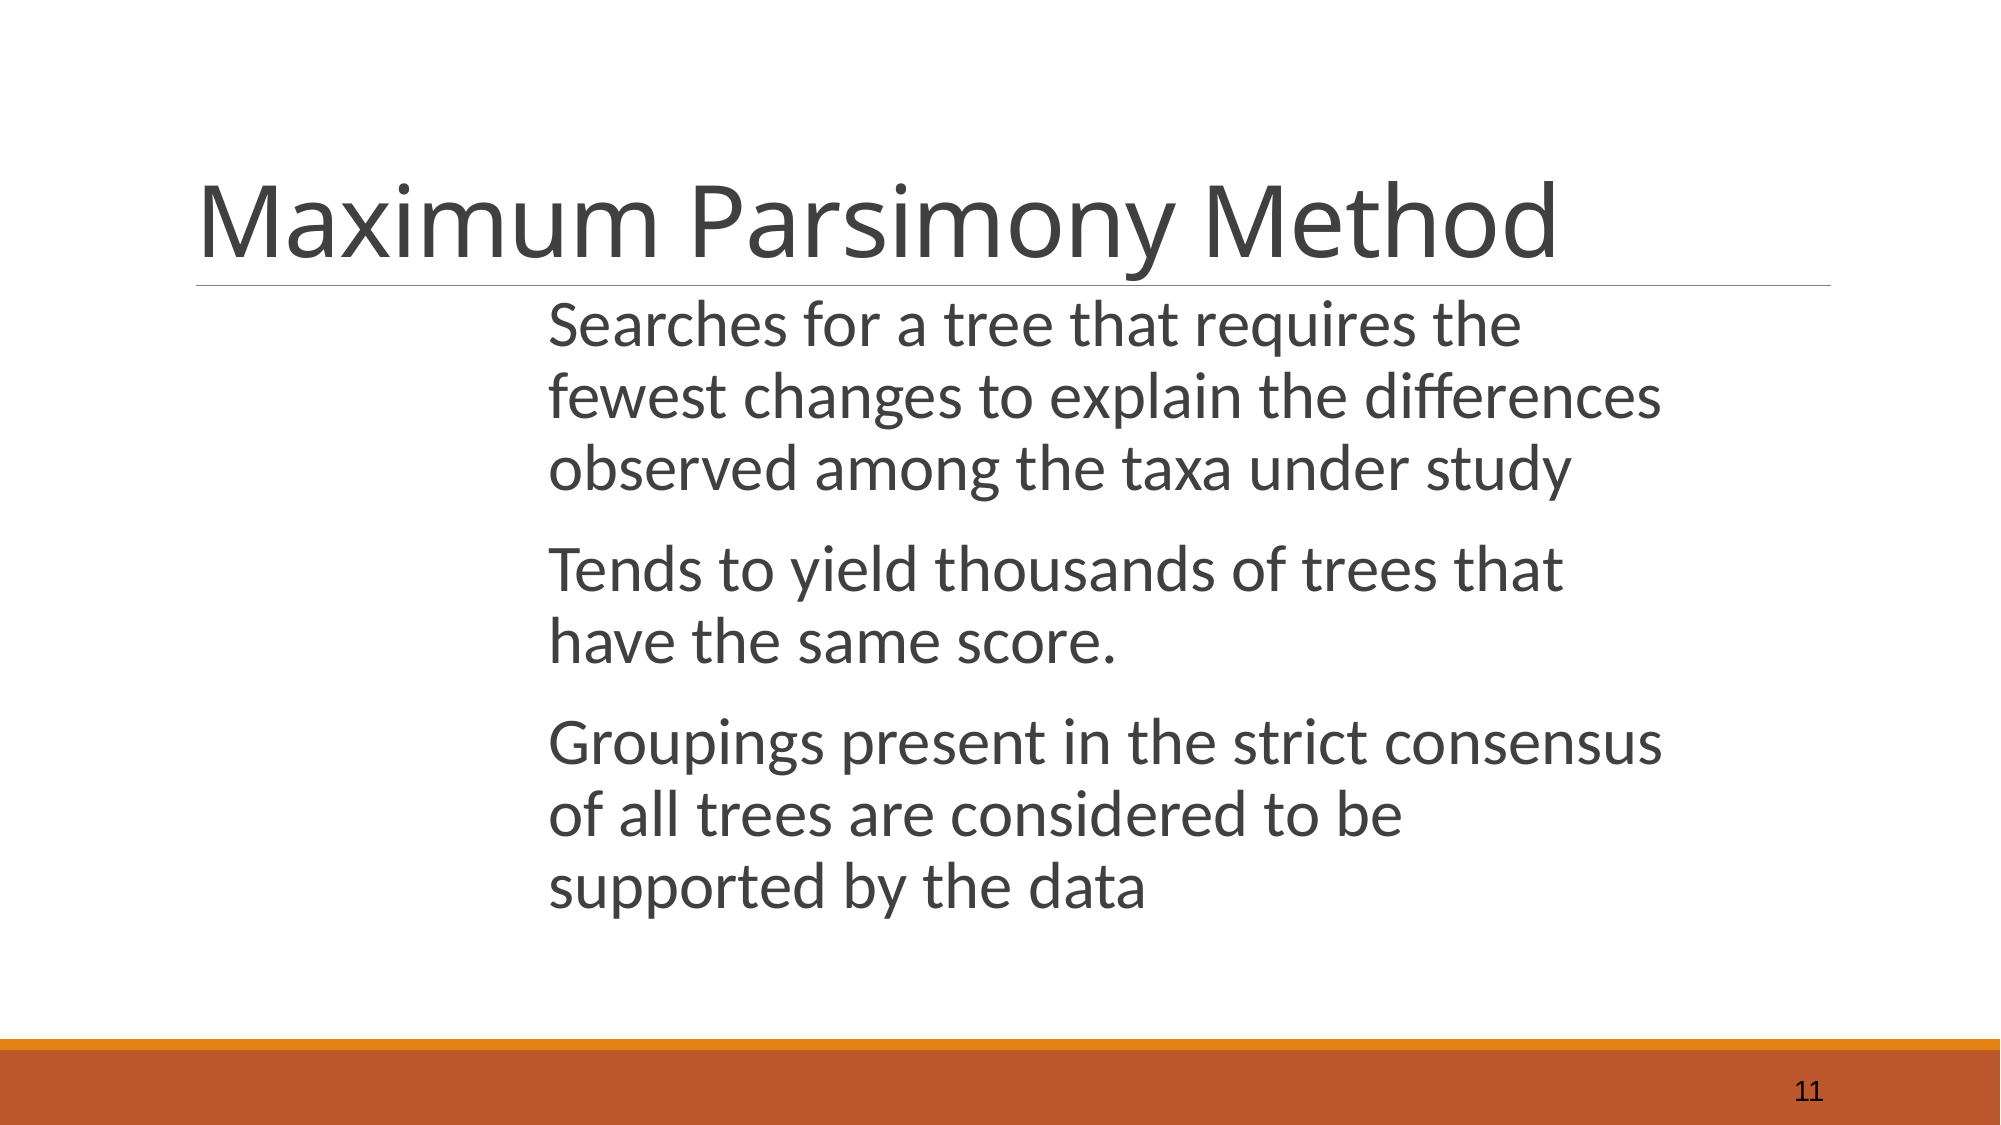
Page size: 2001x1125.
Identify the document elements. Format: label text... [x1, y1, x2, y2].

slide_number 11 [1624, 1059, 1840, 1120]
title Maximum Parsimony Method [180, 47, 1830, 285]
list Searches for a tree that requires the fewest changes to explain the differences observed among the taxa under study Tends to yield thousands of trees that have the same score. Groupings present in the strict consensus of all trees are considered to be supported by the data [533, 281, 1684, 1113]
